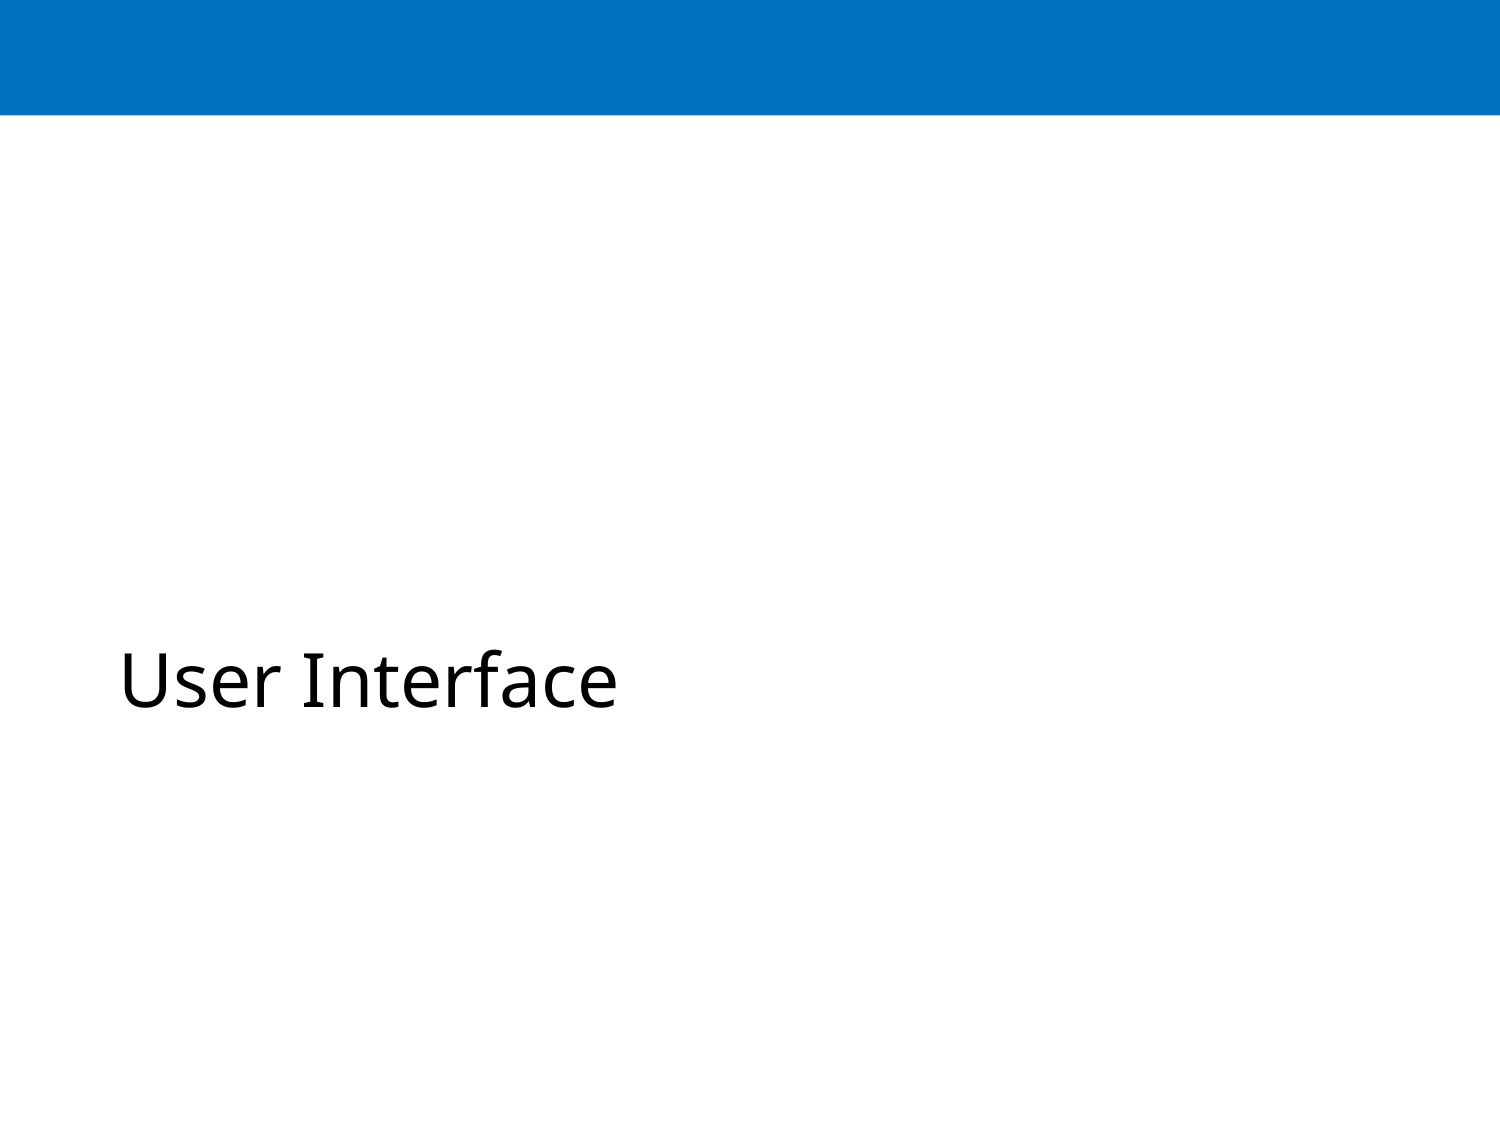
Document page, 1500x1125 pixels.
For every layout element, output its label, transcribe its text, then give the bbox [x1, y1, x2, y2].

list User Interface [118, 476, 1394, 724]
